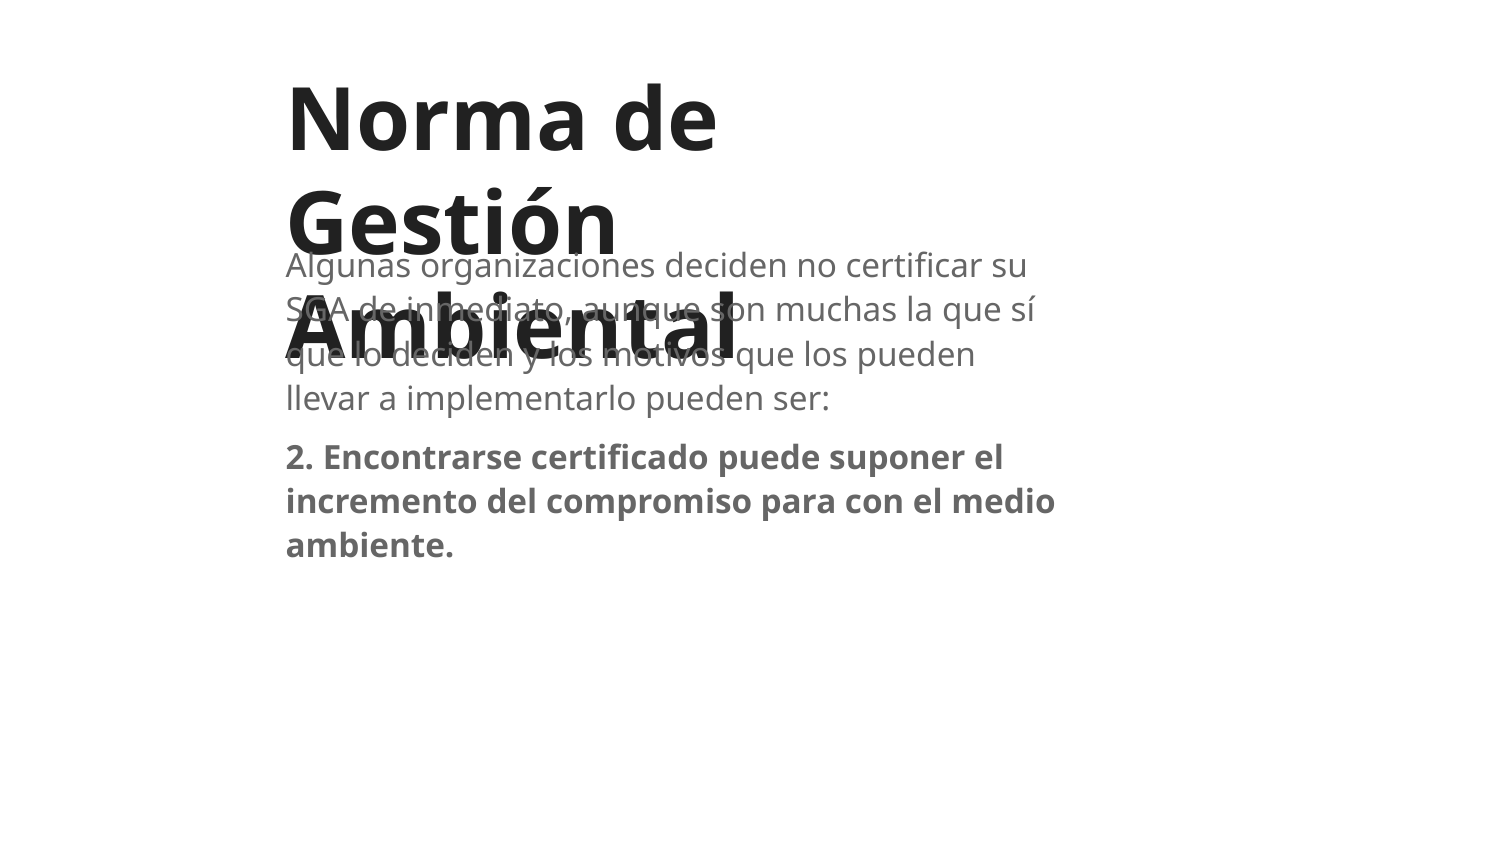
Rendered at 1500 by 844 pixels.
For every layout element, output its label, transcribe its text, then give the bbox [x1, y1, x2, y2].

list Algunas organizaciones deciden no certificar su SGA de inmediato, aunque son muchas la que sí que lo deciden y los motivos que los pueden llevar a implementarlo pueden ser: 2. Encontrarse certificado puede suponer el incremento del compromiso para con el medio ambiente. [270, 225, 1080, 562]
title Norma de Gestión Ambiental [270, 52, 1080, 197]
